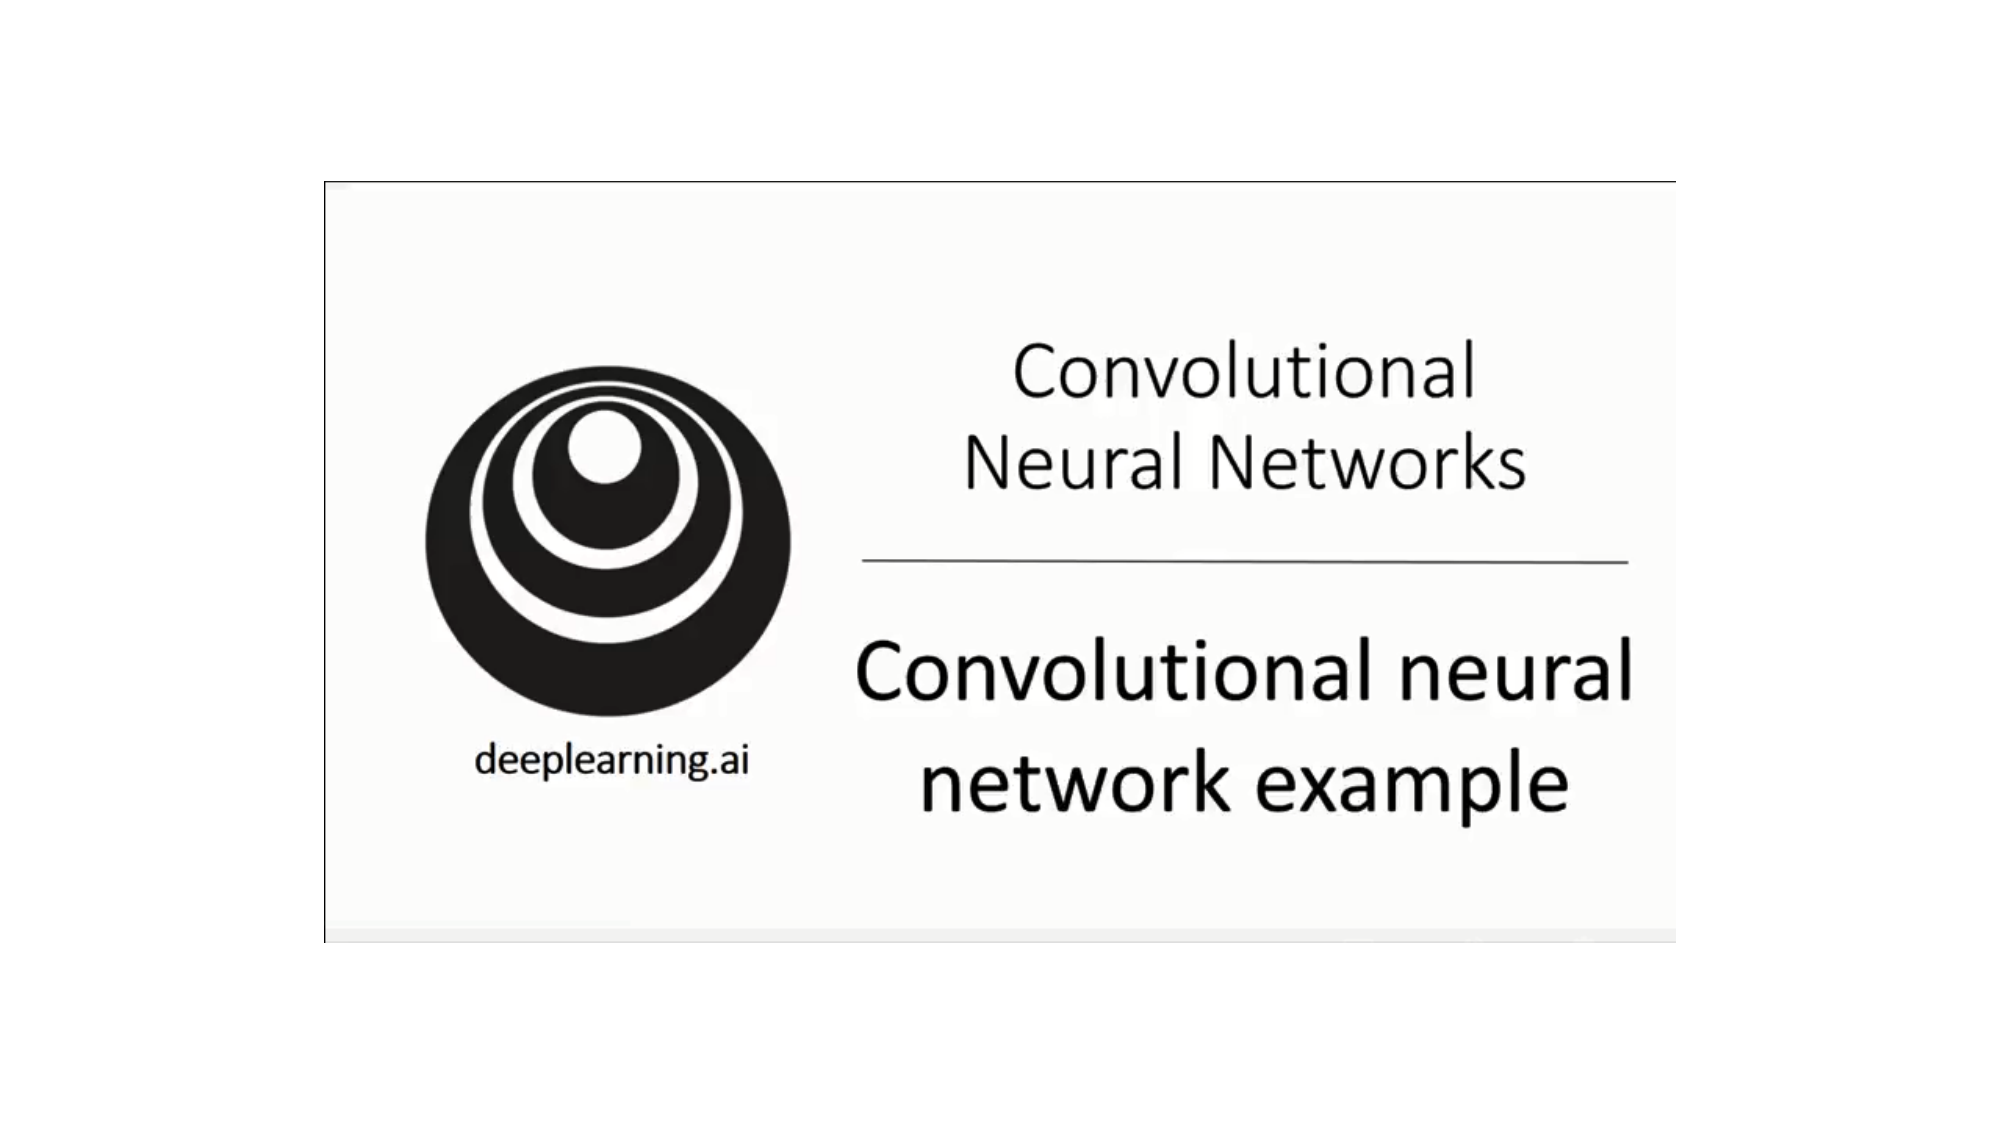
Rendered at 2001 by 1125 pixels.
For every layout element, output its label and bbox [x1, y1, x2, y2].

picture [324, 181, 1676, 943]
